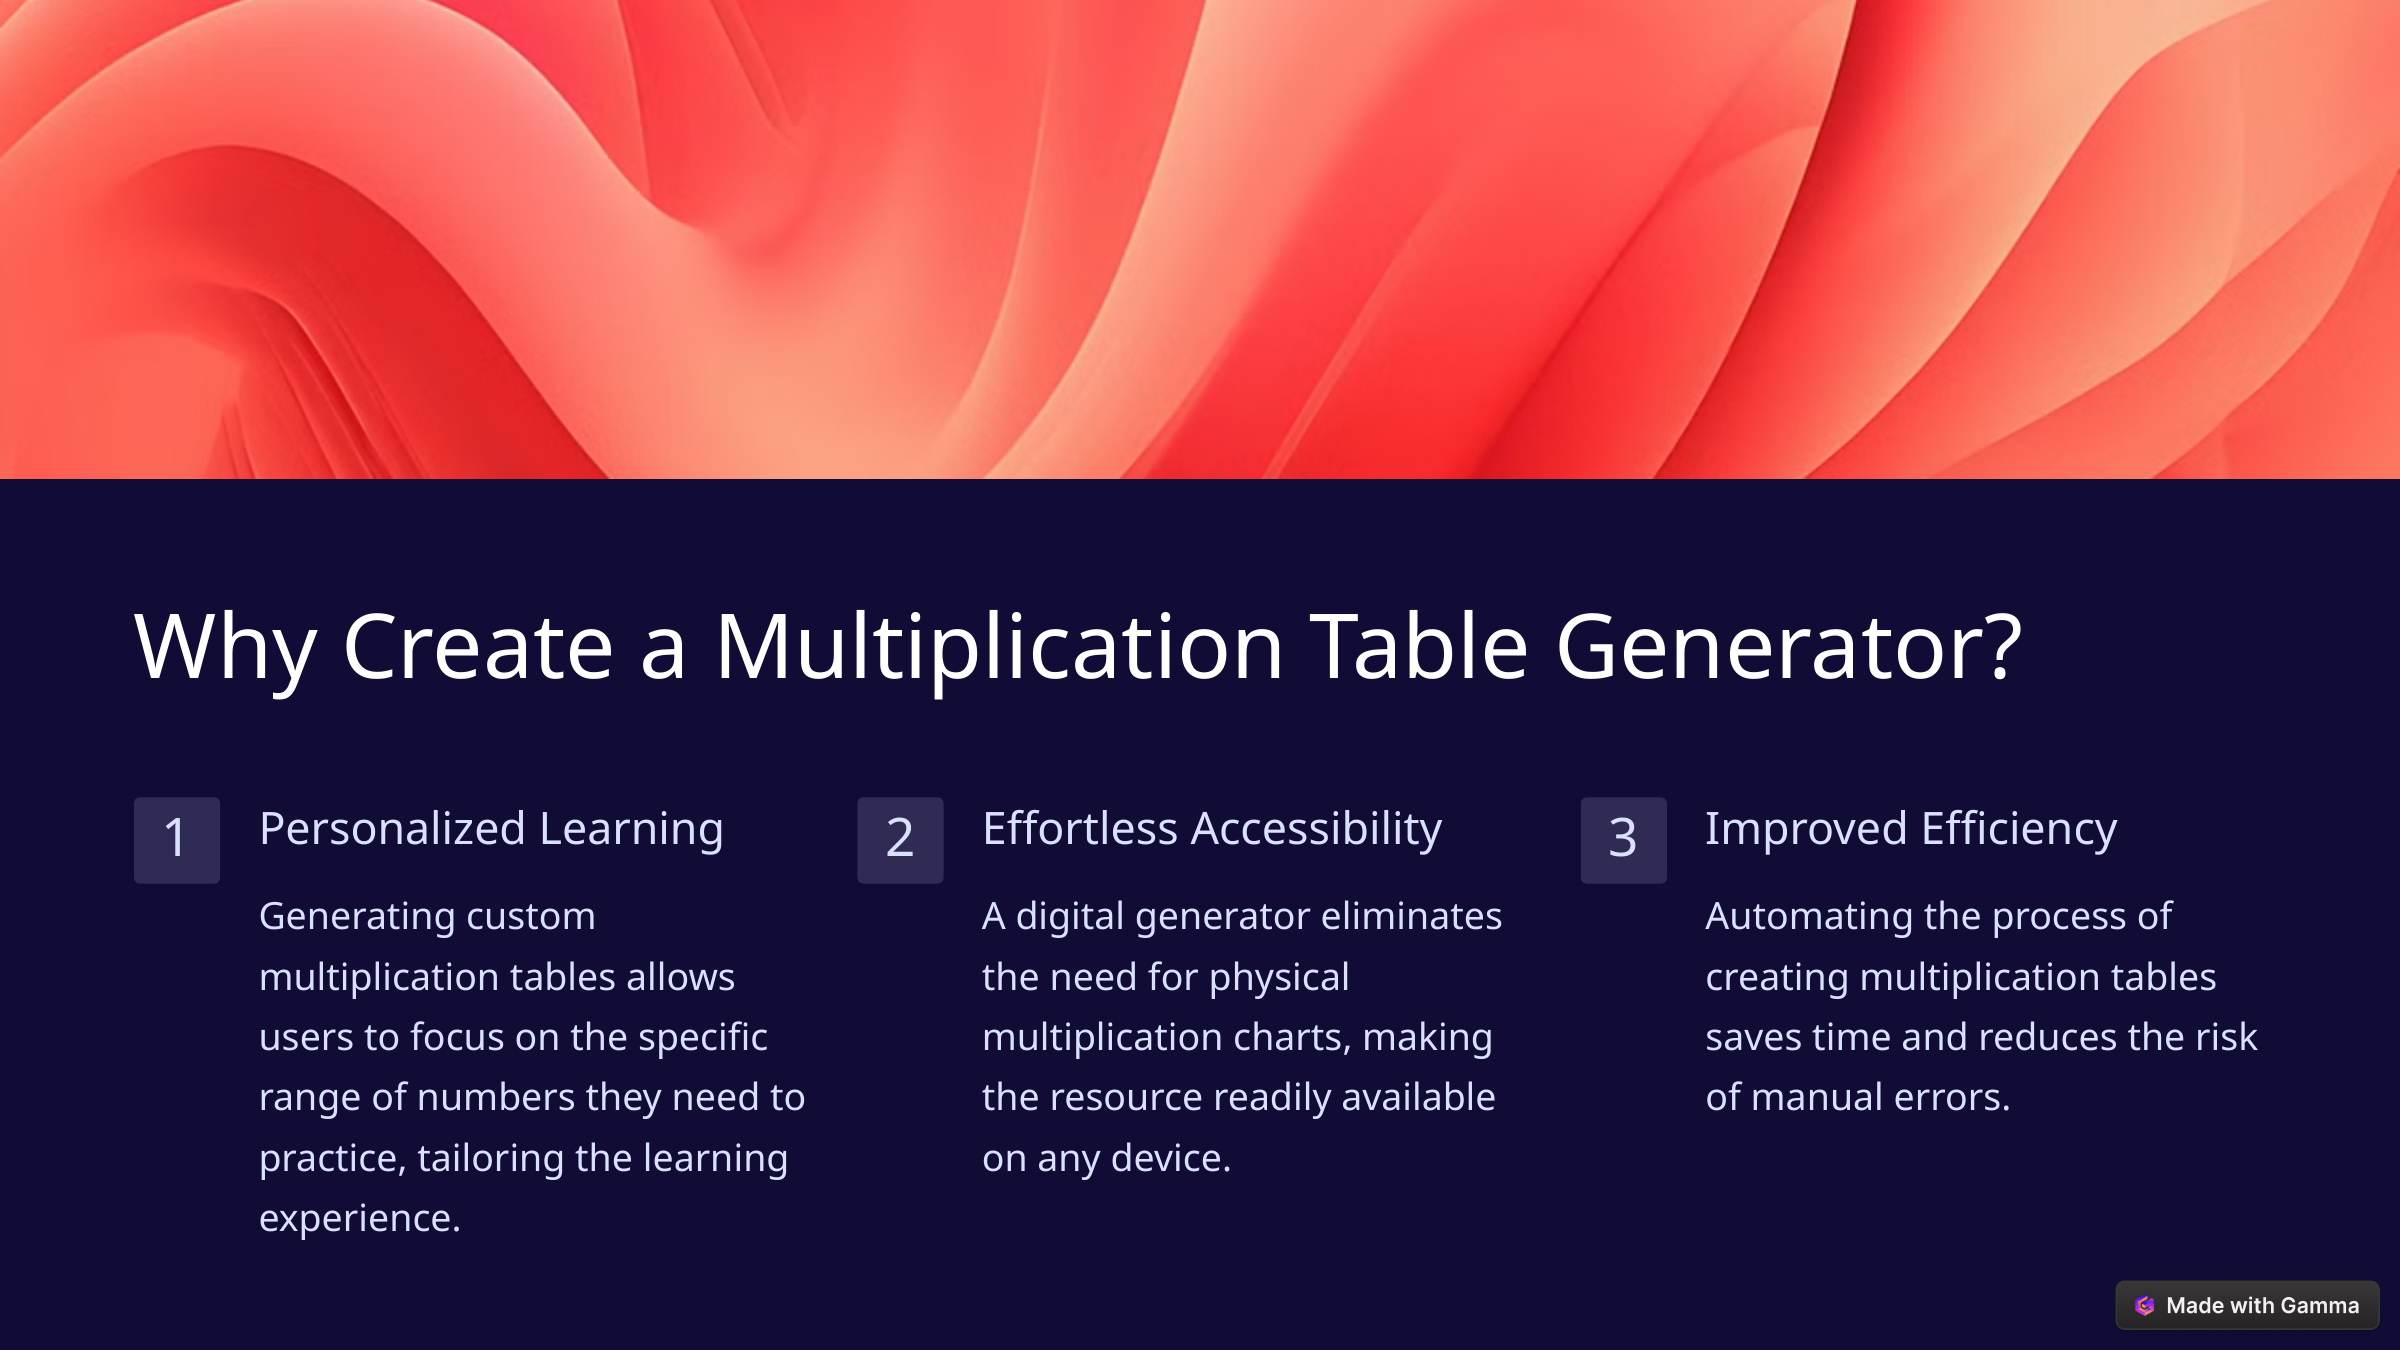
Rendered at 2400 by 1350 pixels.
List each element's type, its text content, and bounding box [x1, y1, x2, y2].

picture [0, 0, 2400, 479]
text_box 2 [886, 813, 915, 868]
text_box Automating the process of creating multiplication tables saves time and reduces the risk of manual errors. [1705, 876, 2266, 1122]
text_box Effortless Accessibility [981, 797, 1435, 854]
text_box Personalized Learning [258, 797, 710, 854]
text_box Why Create a Multiplication Table Generator? [133, 584, 1950, 697]
text_box [1580, 797, 1668, 884]
text_box A digital generator eliminates the need for physical multiplication charts, making the resource readily available on any device. [981, 876, 1543, 1184]
text_box Improved Efficiency [1705, 797, 2156, 854]
text_box [857, 797, 944, 884]
text_box 1 [168, 813, 186, 868]
text_box Generating custom multiplication tables allows users to focus on the specific range of numbers they need to practice, tailoring the learning experience. [258, 876, 820, 1245]
text_box 3 [1609, 813, 1638, 868]
text_box [133, 797, 221, 884]
picture [2106, 1271, 2389, 1339]
